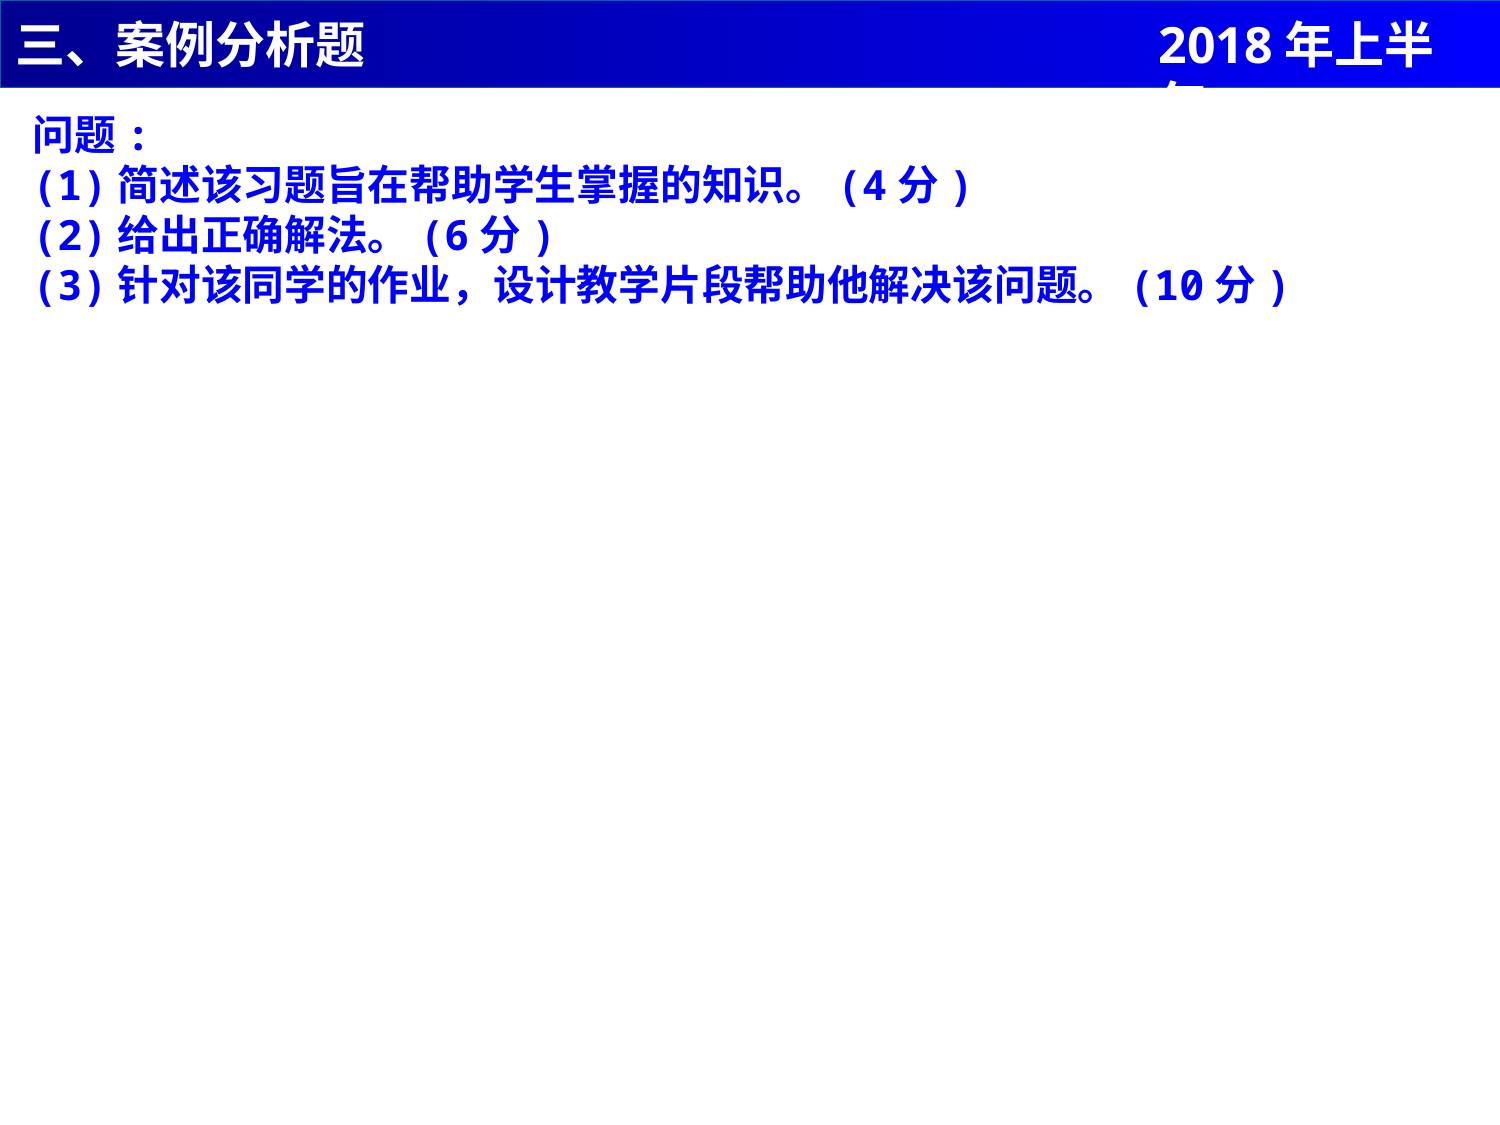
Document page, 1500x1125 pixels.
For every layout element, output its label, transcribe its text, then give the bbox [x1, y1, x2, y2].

text_box 问题: (1)简述该习题旨在帮助学生掌握的知识。(4分) (2)给出正确解法。(6分) (3)针对该同学的作业，设计教学片段帮助他解决该问题。(10分) [17, 101, 1405, 317]
text_box 三、案例分析题 [0, 5, 479, 81]
text_box [0, 0, 1500, 88]
text_box 2018年上半年 [1144, 6, 1483, 142]
